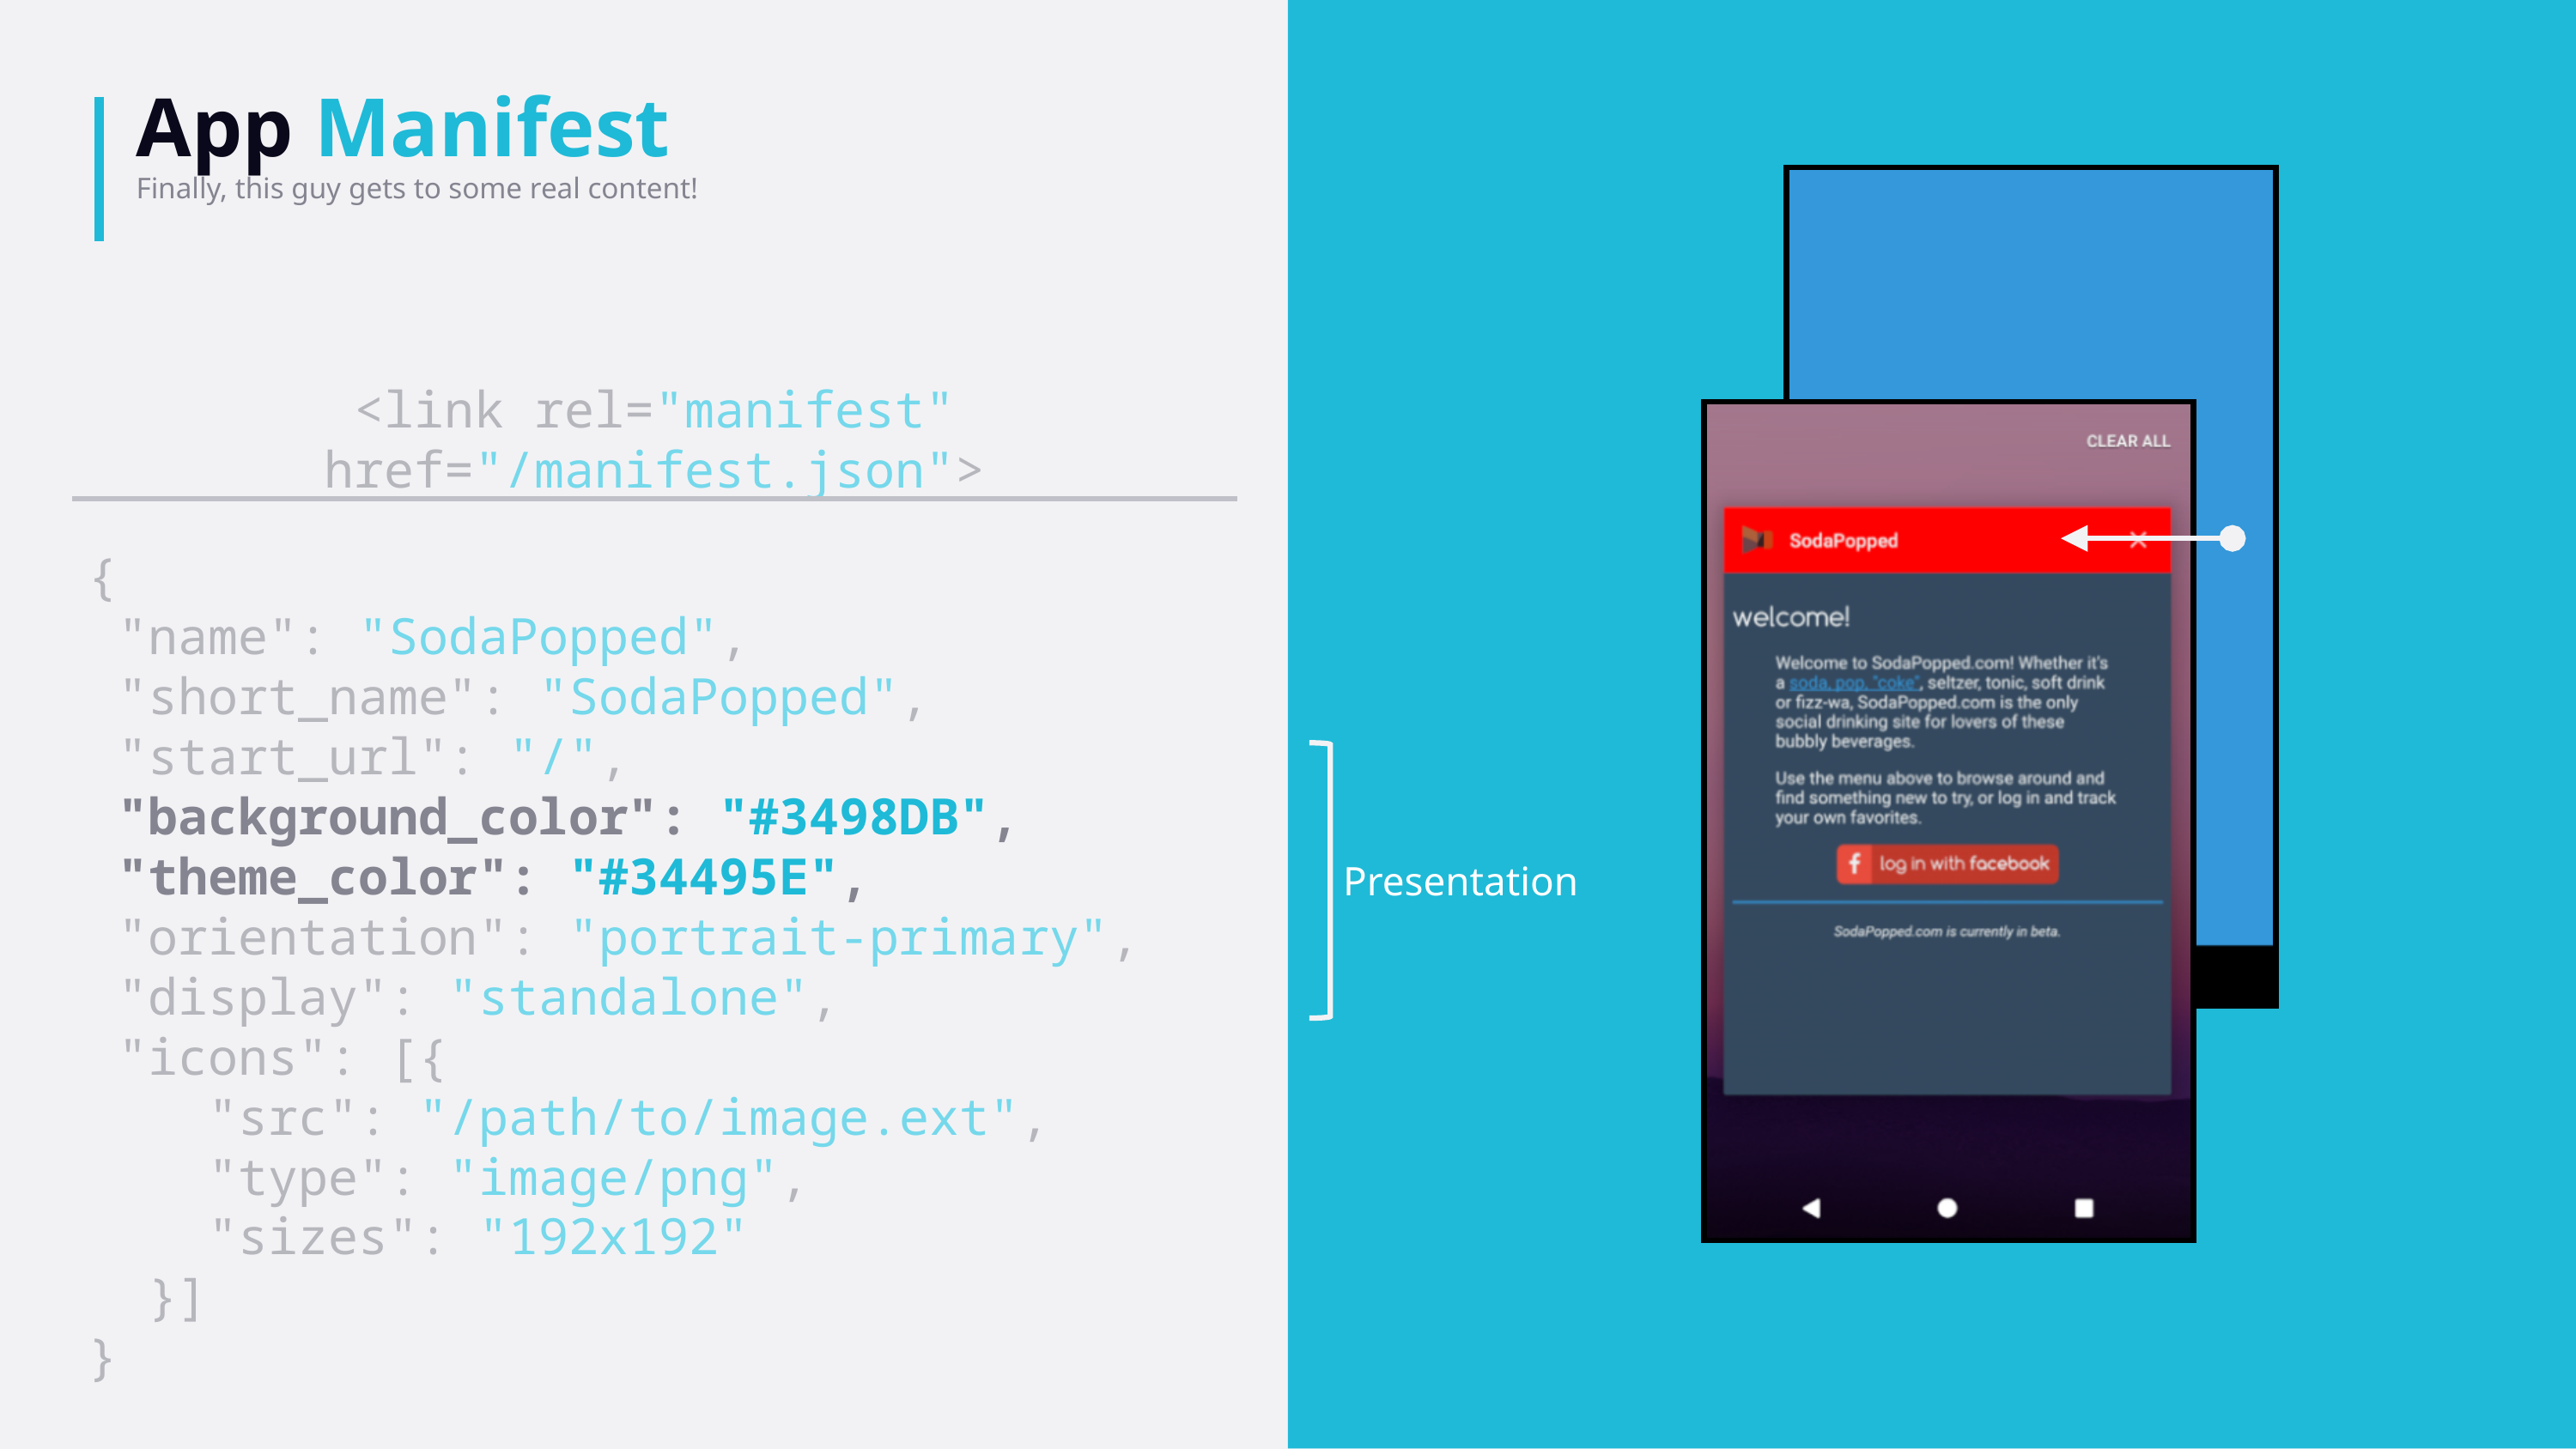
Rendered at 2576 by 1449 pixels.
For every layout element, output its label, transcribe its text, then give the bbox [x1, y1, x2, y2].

text_box [1287, 0, 2576, 1449]
picture [1706, 169, 2274, 1238]
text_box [1309, 743, 1639, 1019]
text_box App Manifest Finally, this guy gets to some real content! [123, 80, 891, 211]
text_box { "name": "SodaPopped", "short_name": "SodaPopped", "start_url": "/", "background_color": "#3498DB", "theme_color": "#34495E", "orientation": "portrait-primary", "display": "standalone", "icons": [{ "src": "/path/to/image.ext", "type": "image/png", "sizes": "192x192" }] } [75, 537, 1288, 1391]
text_box <link rel="manifest" href="/manifest.json"> [48, 371, 1261, 505]
